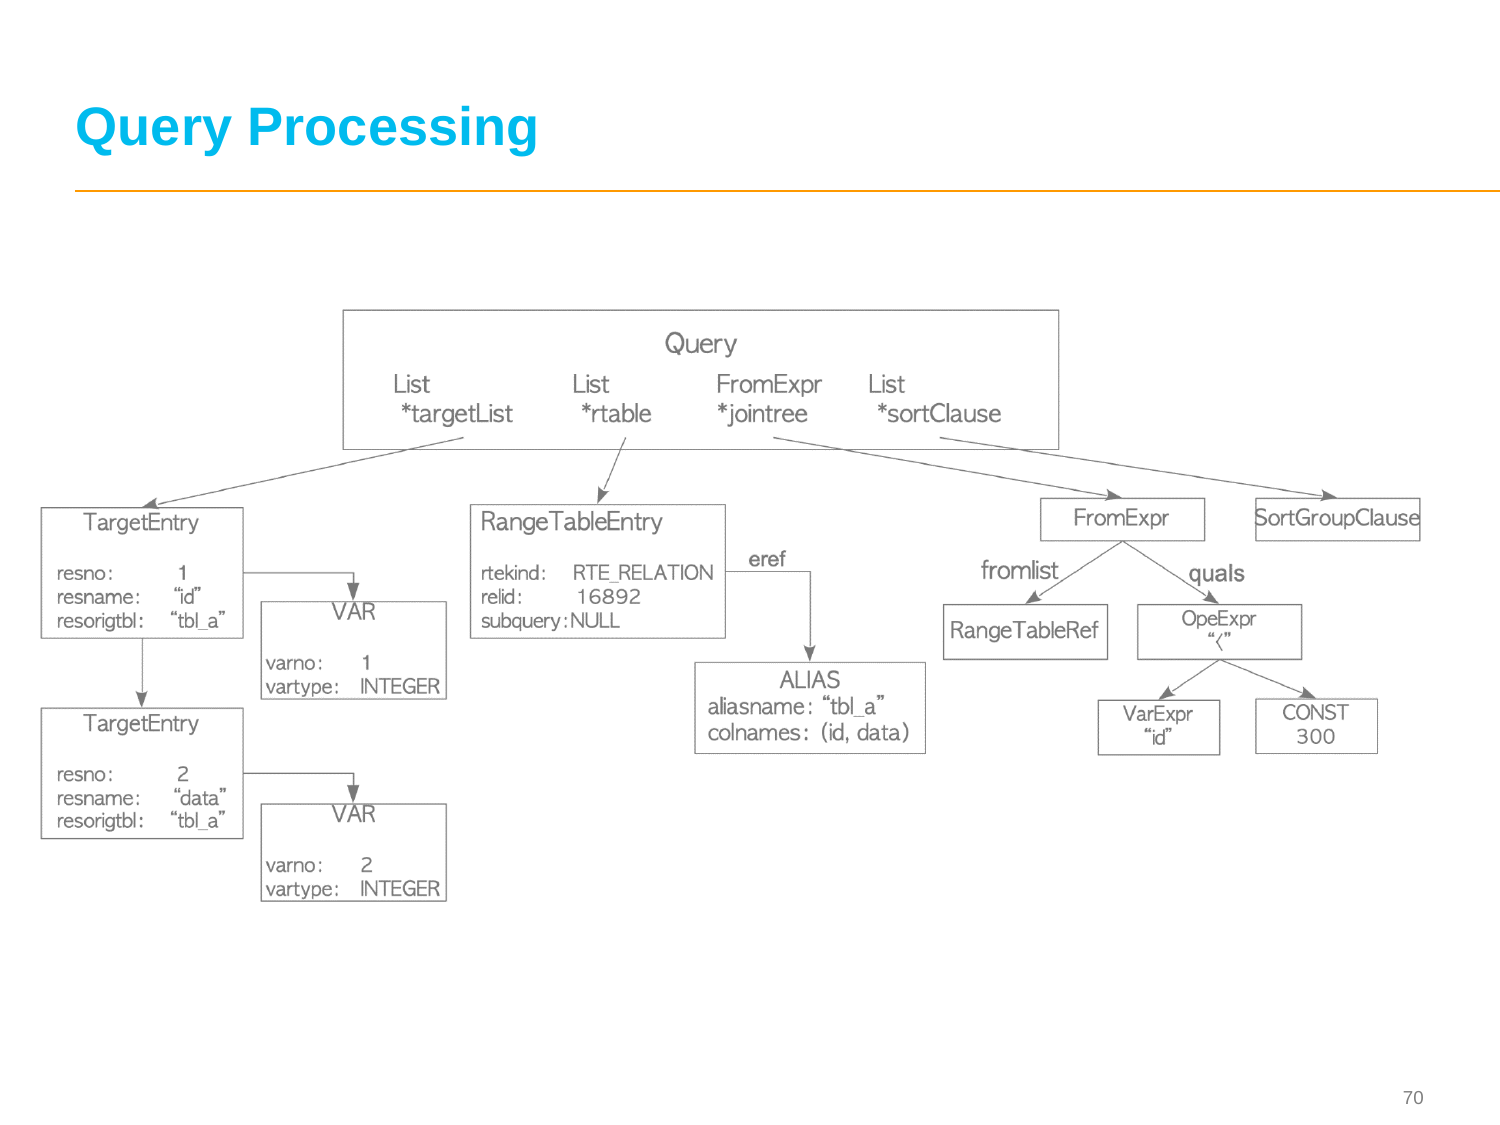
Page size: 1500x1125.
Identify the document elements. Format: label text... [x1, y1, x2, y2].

picture [0, 283, 1500, 944]
title Query Processing [75, 27, 1422, 157]
